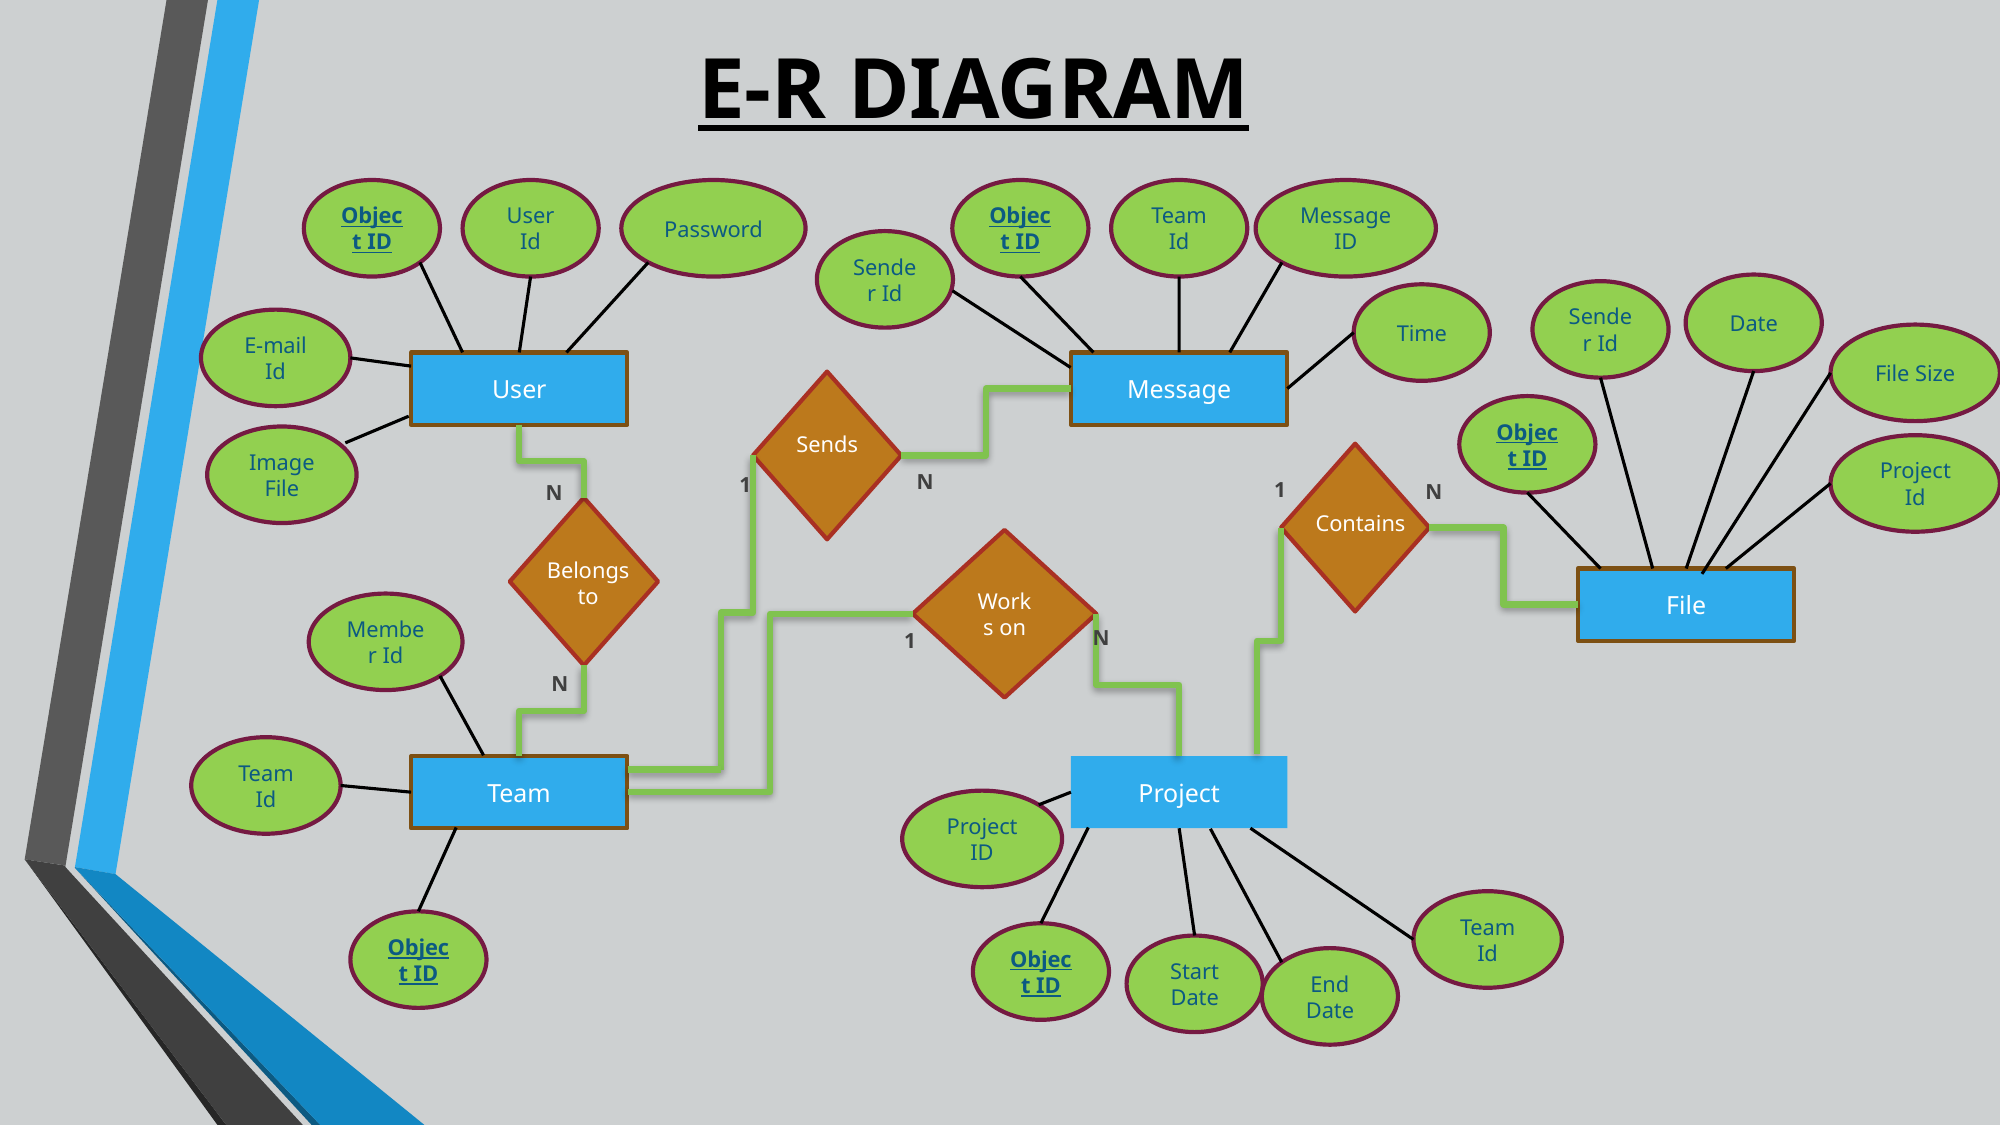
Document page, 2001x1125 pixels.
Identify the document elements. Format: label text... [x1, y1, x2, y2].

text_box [952, 290, 1071, 368]
text_box E-R DIAGRAM [197, 28, 1750, 143]
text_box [345, 416, 409, 444]
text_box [1287, 332, 1354, 389]
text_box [190, 179, 2000, 1045]
